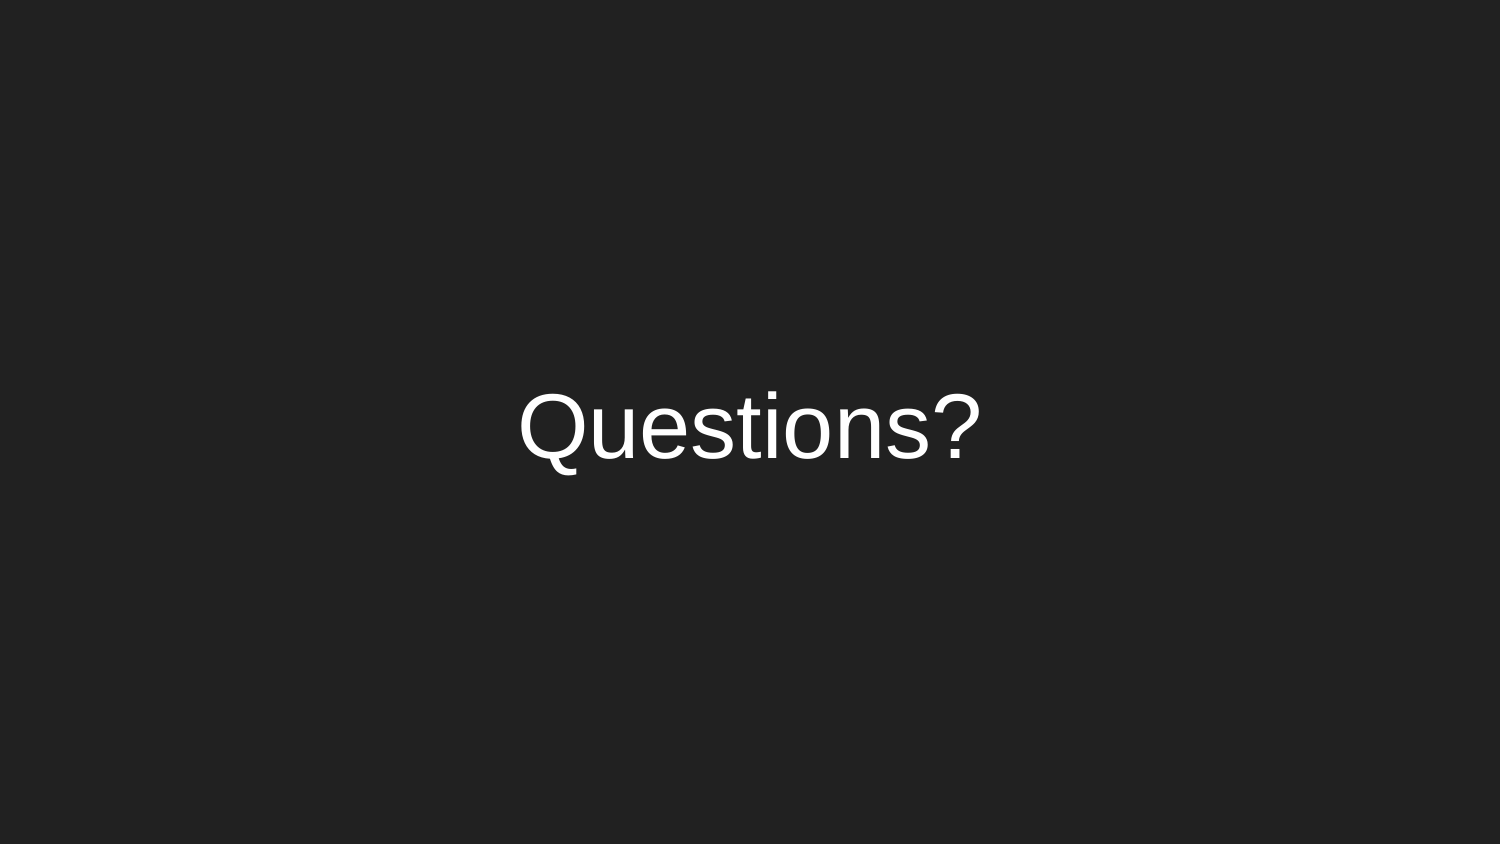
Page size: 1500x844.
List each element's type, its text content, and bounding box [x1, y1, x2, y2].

title Questions? [51, 336, 1449, 508]
